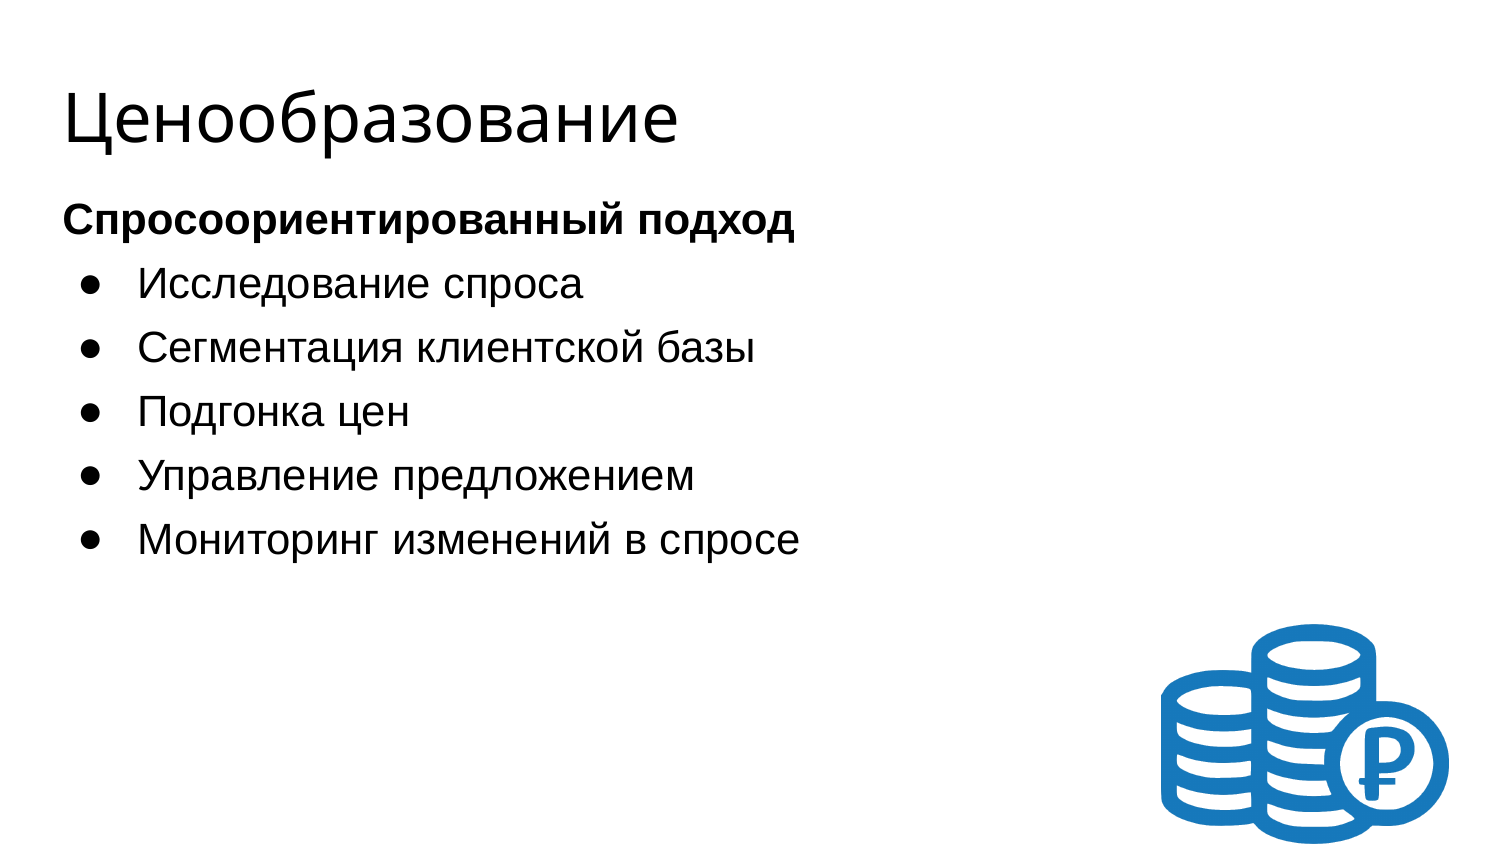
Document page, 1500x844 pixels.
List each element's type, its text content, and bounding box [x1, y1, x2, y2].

picture [1161, 623, 1450, 844]
title Ценообразование [51, 72, 1449, 167]
list Спросоориентированный подход Исследование спроса Сегментация клиентской базы Подгонка цен Управление предложением Мониторинг изменений в спросе [51, 191, 1449, 753]
